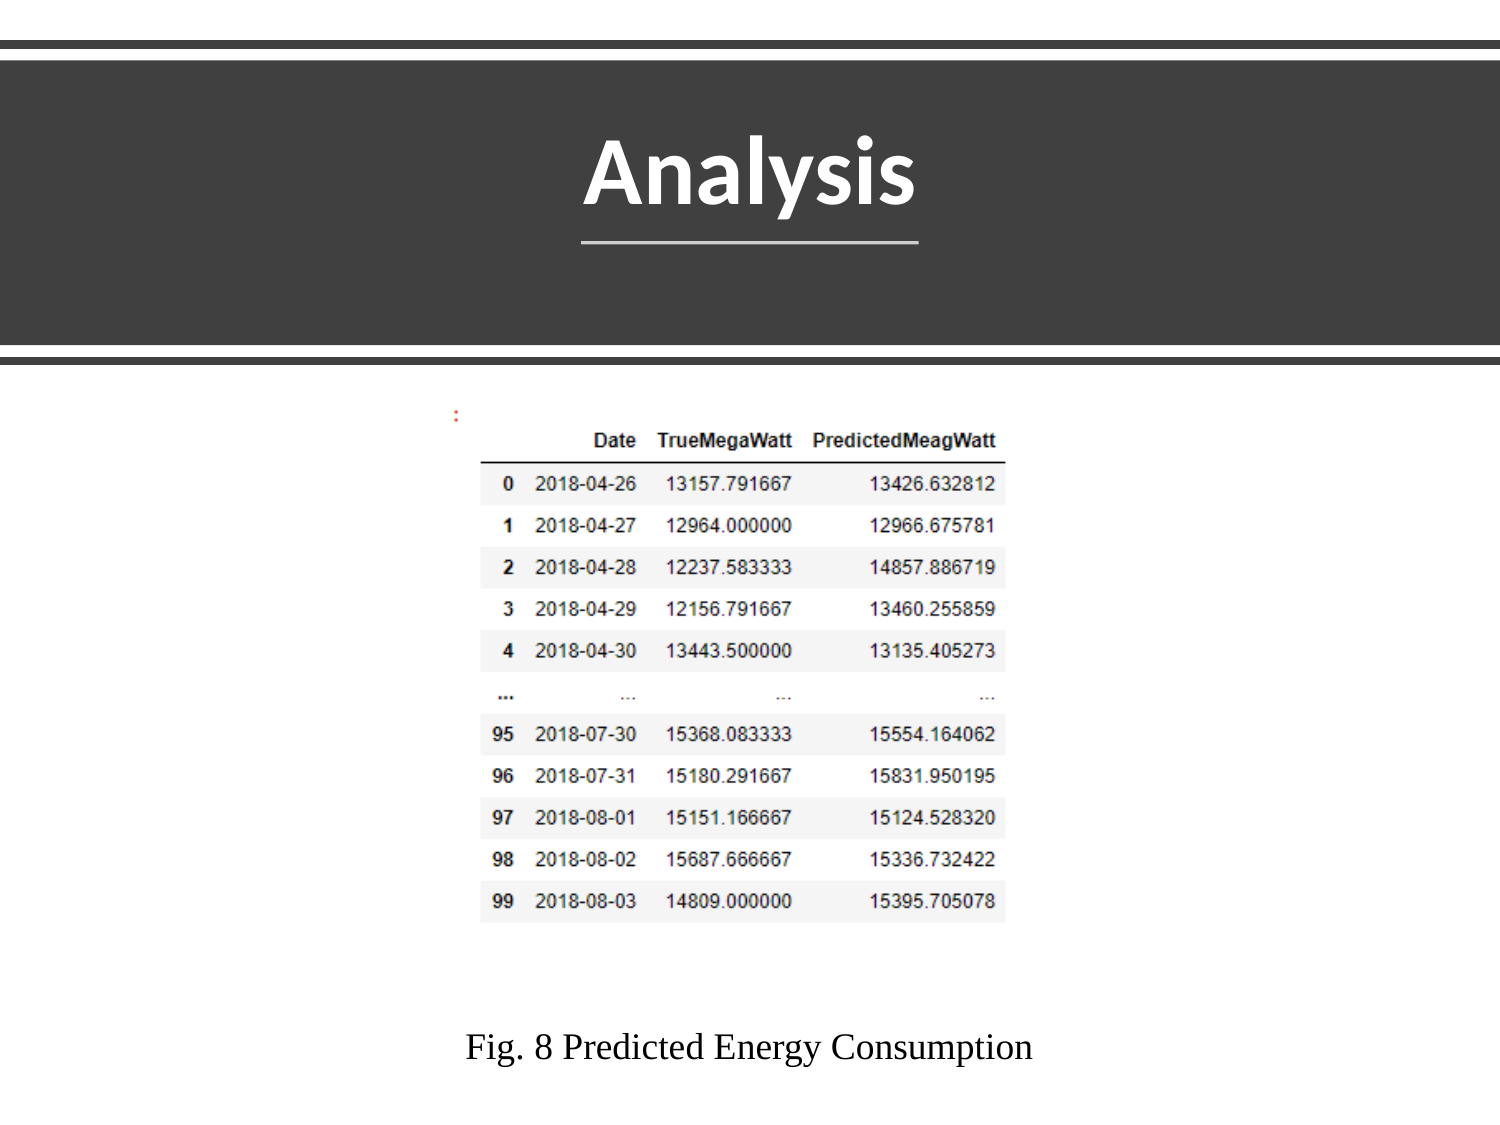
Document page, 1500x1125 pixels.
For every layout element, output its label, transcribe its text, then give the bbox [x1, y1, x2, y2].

picture [448, 401, 1052, 942]
title Analysis [64, 80, 1436, 233]
text_box Fig. 8 Predicted Energy Consumption [450, 1014, 1049, 1075]
text_box [0, 58, 1500, 347]
